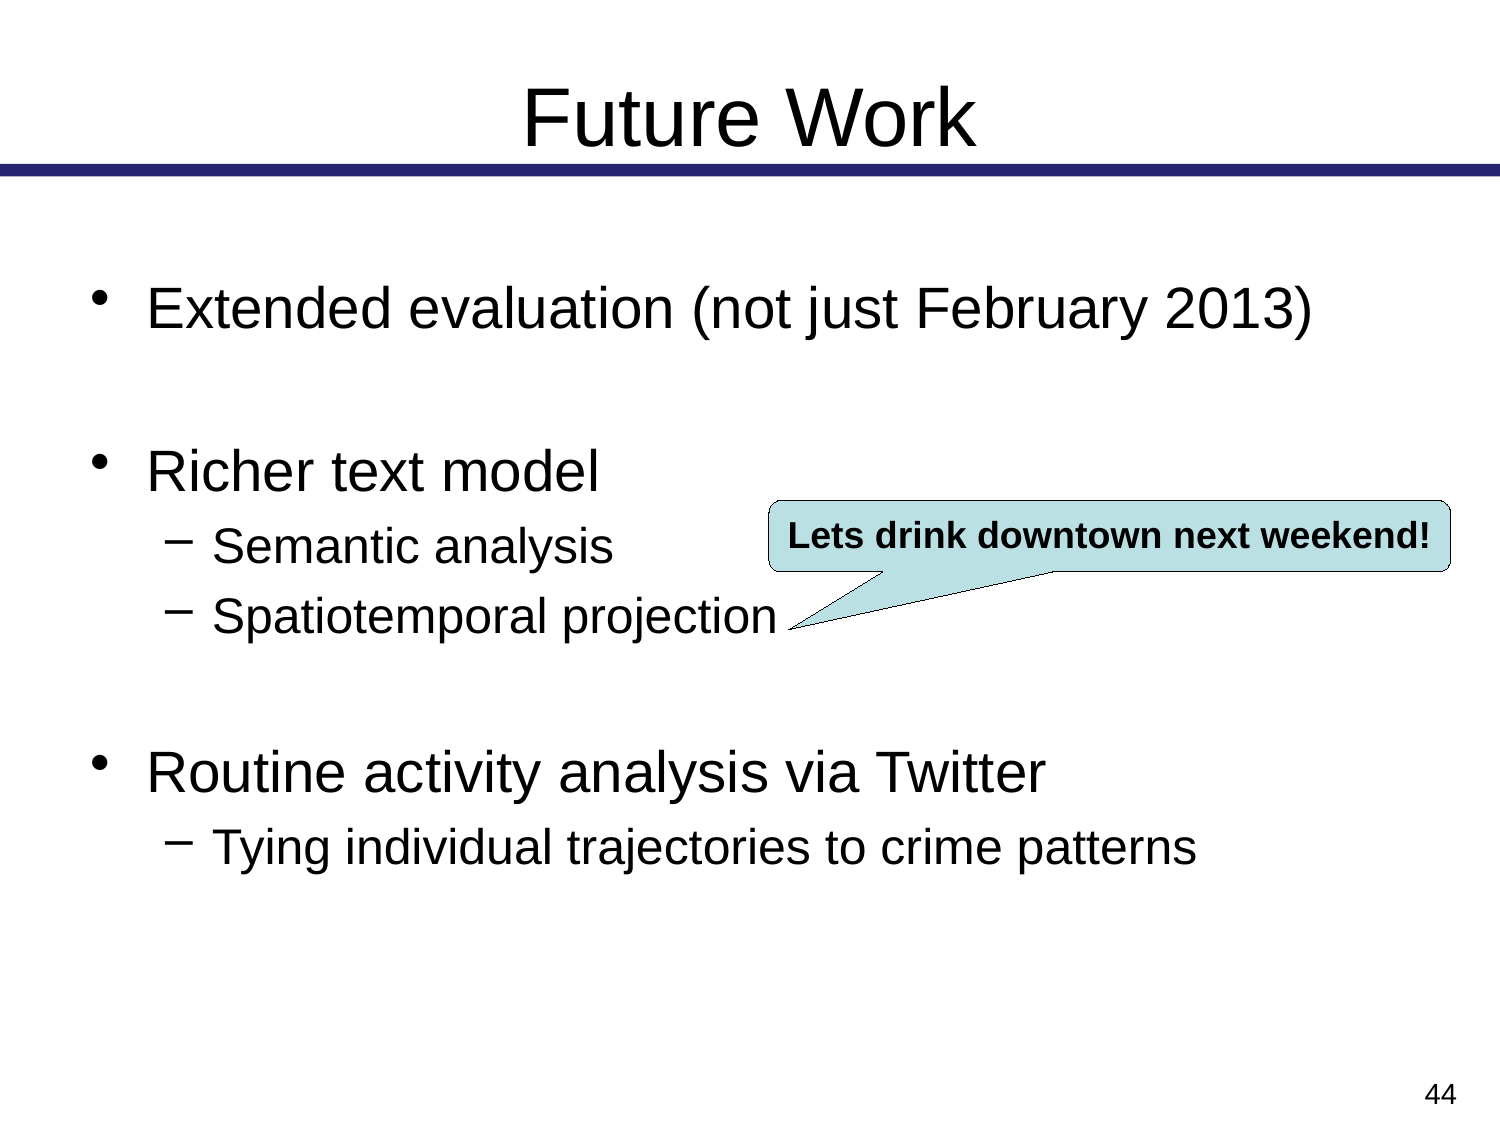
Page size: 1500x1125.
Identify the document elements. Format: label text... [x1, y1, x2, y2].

text_box Lets drink downtown next weekend! [768, 500, 1451, 630]
title Future Work [75, 19, 1425, 207]
slide_number 44 [1122, 1067, 1473, 1125]
list Extended evaluation (not just February 2013) Richer text model Semantic analysis Spatiotemporal projection Routine activity analysis via Twitter Tying individual trajectories to crime patterns [75, 262, 1464, 1050]
